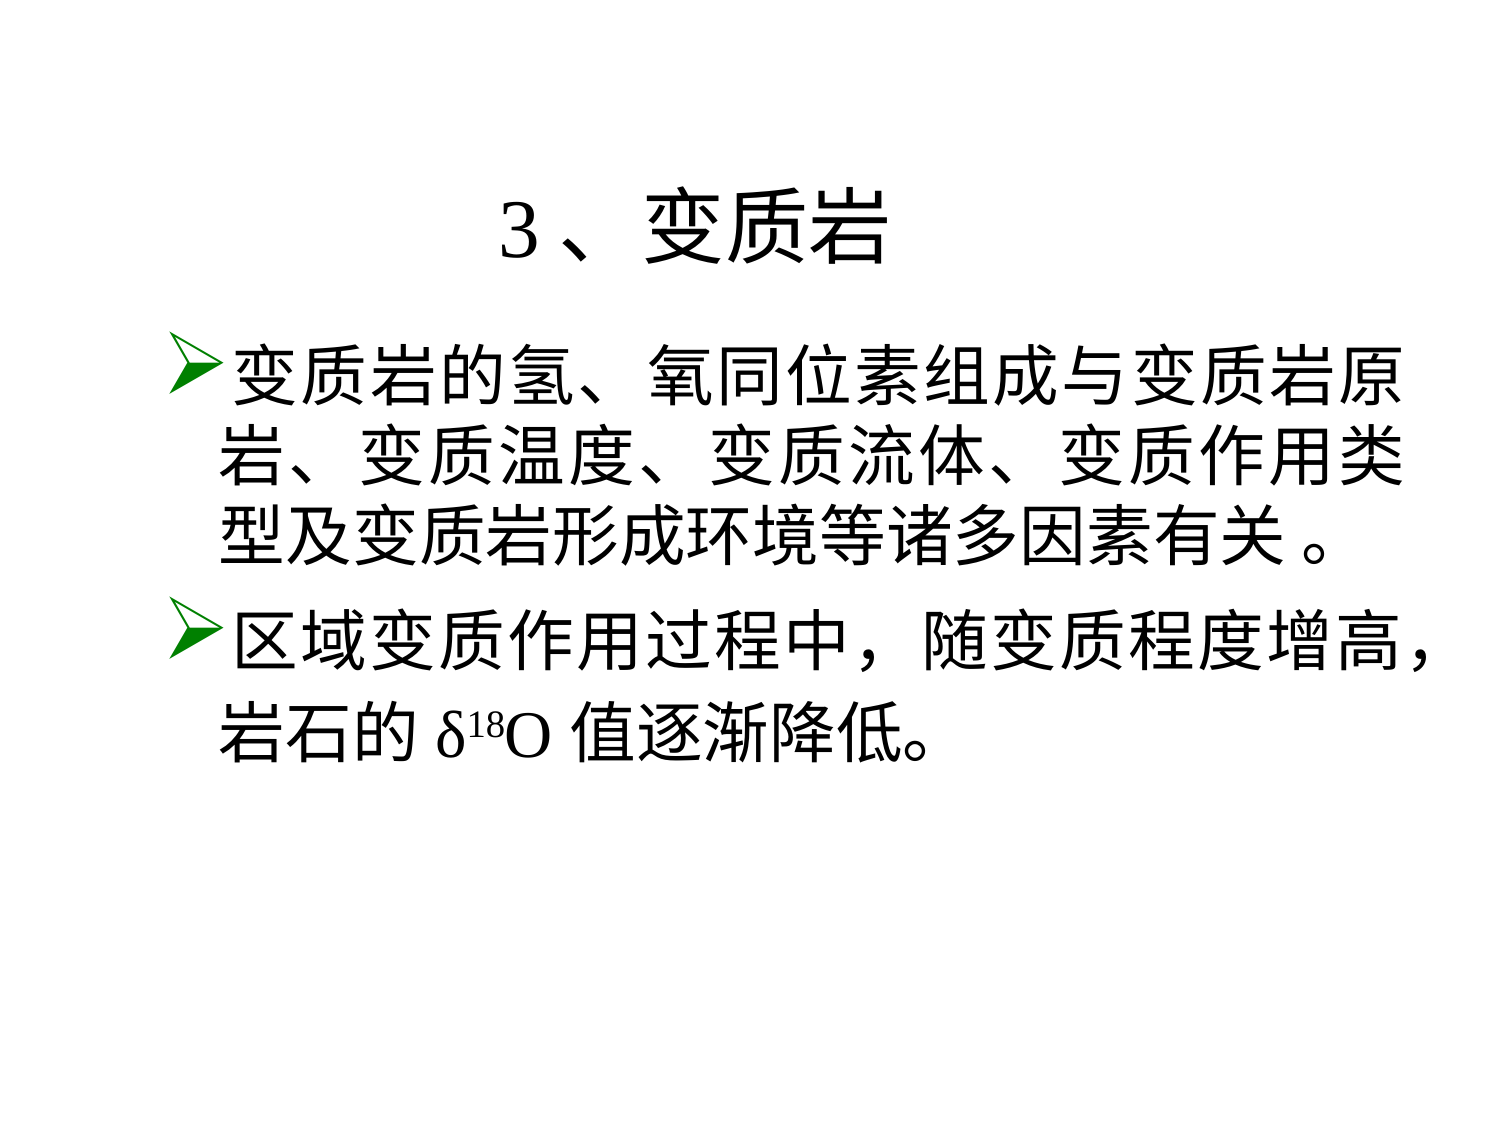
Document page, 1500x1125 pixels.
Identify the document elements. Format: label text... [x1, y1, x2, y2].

list 变质岩的氢、氧同位素组成与变质岩原岩、变质温度、变质流体、变质作用类型及变质岩形成环境等诸多因素有关 。 区域变质作用过程中，随变质程度增高，岩石的δ18O值逐渐降低。 [147, 326, 1421, 823]
title 3、变质岩 [449, 166, 942, 282]
